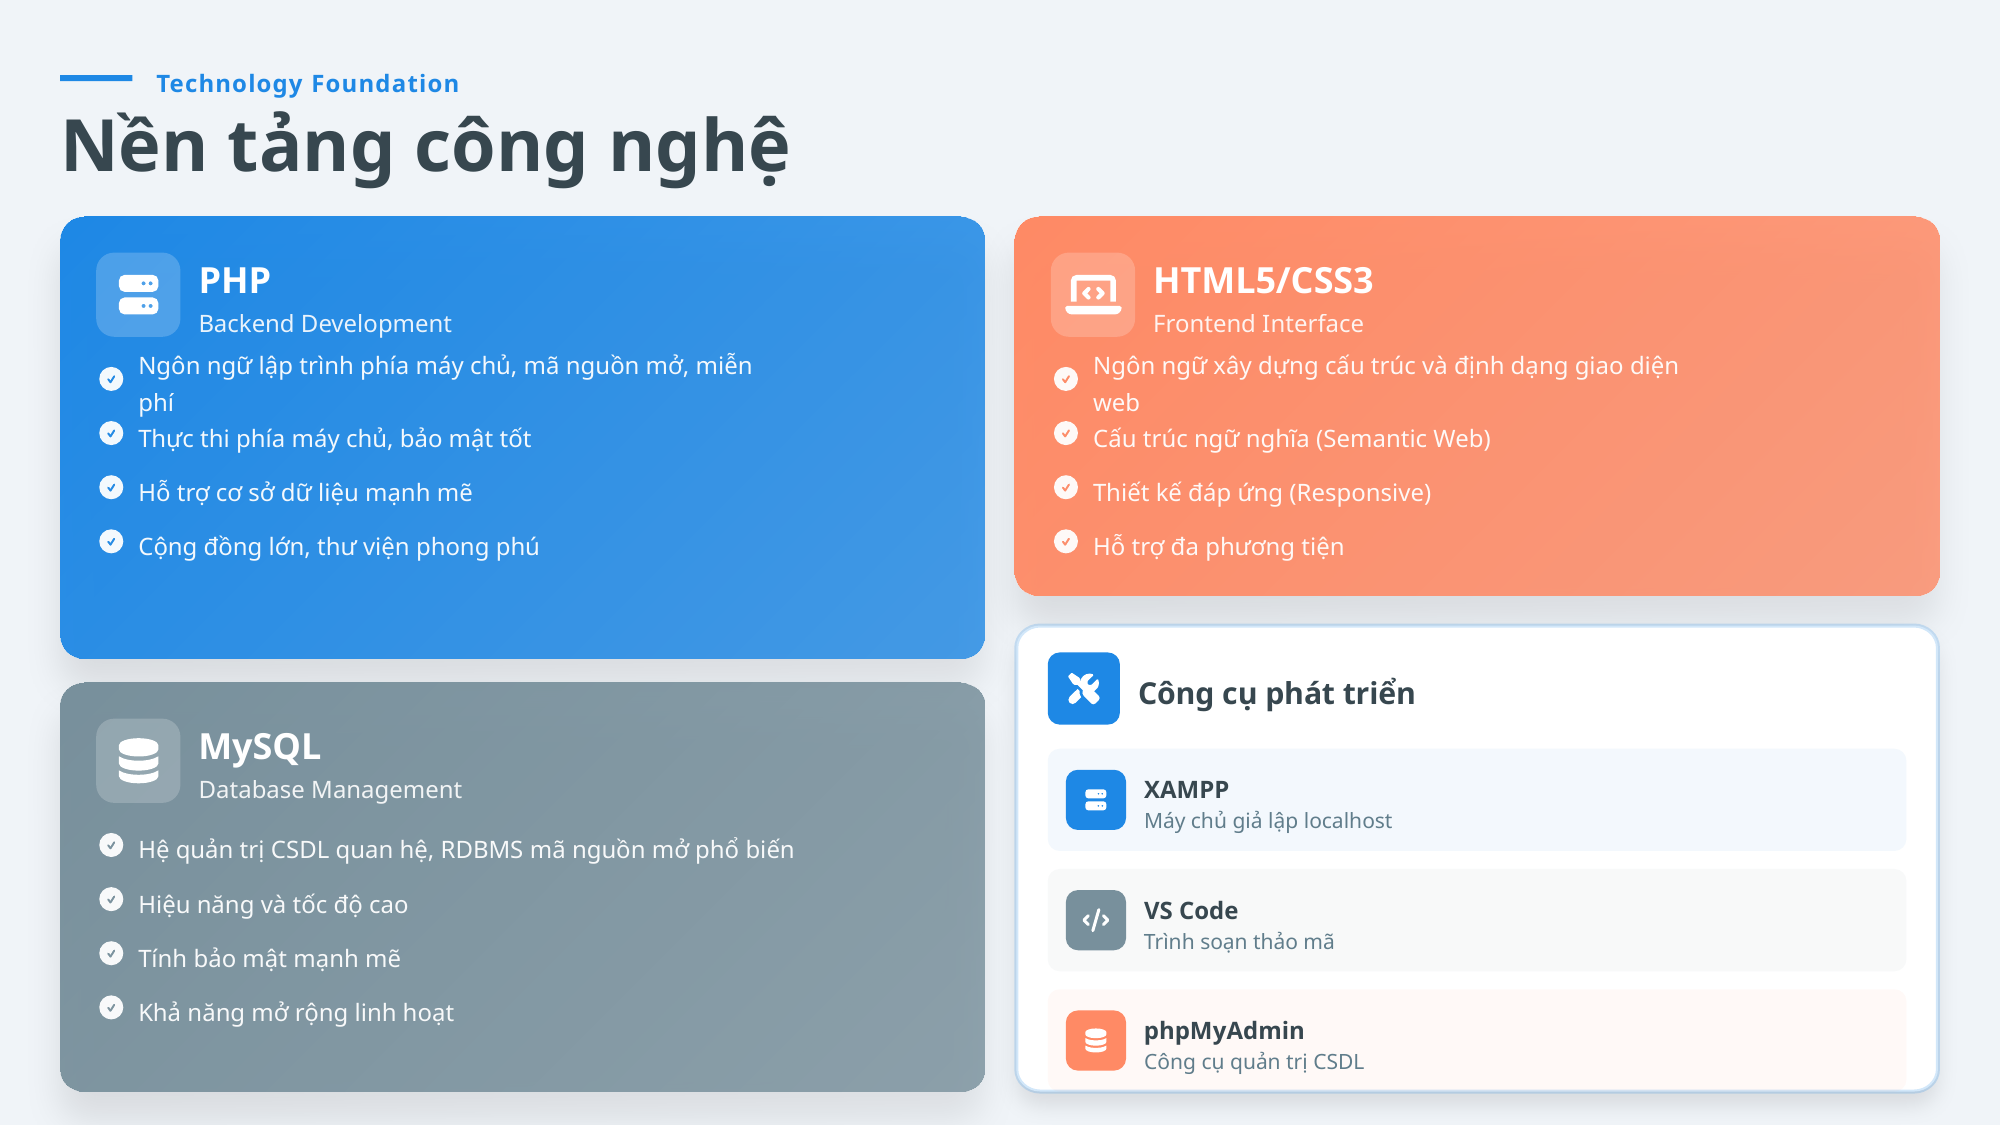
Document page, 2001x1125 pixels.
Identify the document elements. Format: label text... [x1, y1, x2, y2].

text_box [99, 366, 124, 391]
text_box Cấu trúc ngữ nghĩa (Semantic Web) [1093, 415, 1499, 452]
text_box [99, 941, 124, 966]
text_box Ngôn ngữ xây dựng cấu trúc và định dạng giao diện web [1093, 360, 1731, 397]
text_box [99, 832, 124, 858]
text_box Nền tảng công nghệ [60, 114, 1976, 187]
text_box [1070, 274, 1116, 302]
text_box Hệ quản trị CSDL quan hệ, RDBMS mã nguồn mở phổ biến [138, 826, 800, 863]
text_box [1047, 652, 1120, 725]
text_box [99, 529, 124, 554]
text_box [1102, 914, 1109, 926]
text_box [1085, 801, 1107, 811]
text_box [60, 682, 985, 1092]
text_box [99, 887, 124, 912]
text_box Công cụ phát triển [1138, 667, 1417, 710]
text_box Hiệu năng và tốc độ cao [138, 881, 418, 918]
text_box [1091, 908, 1101, 933]
text_box [1016, 625, 1938, 1092]
text_box phpMyAdmin [1144, 1007, 1379, 1044]
text_box [1050, 252, 1136, 337]
text_box [118, 274, 159, 292]
text_box [1085, 1028, 1107, 1053]
text_box [1065, 1010, 1127, 1071]
text_box Máy chủ giả lập localhost [1144, 802, 1399, 833]
text_box [1047, 989, 1907, 1092]
text_box HTML5/CSS3 [1153, 252, 1396, 301]
text_box Thiết kế đáp ứng (Responsive) [1093, 469, 1438, 506]
text_box [99, 995, 124, 1020]
text_box [99, 475, 124, 500]
text_box [118, 297, 159, 315]
text_box [1047, 748, 1907, 851]
text_box [1053, 366, 1078, 391]
text_box [96, 718, 181, 803]
text_box Database Management [198, 766, 467, 803]
text_box VS Code [1144, 887, 1343, 924]
text_box [1053, 421, 1078, 446]
text_box Frontend Interface [1153, 300, 1390, 337]
text_box PHP [198, 252, 467, 301]
text_box Hỗ trợ đa phương tiện [1093, 523, 1349, 560]
text_box Thực thi phía máy chủ, bảo mật tốt [138, 415, 537, 452]
text_box Khả năng mở rộng linh hoạt [138, 989, 458, 1026]
text_box Backend Development [198, 300, 461, 337]
text_box Tính bảo mật mạnh mẽ [138, 935, 407, 972]
text_box Cộng đồng lớn, thư viện phong phú [138, 523, 542, 560]
text_box Trình soạn thảo mã [1144, 923, 1341, 954]
text_box [118, 756, 159, 771]
text_box [1047, 868, 1907, 972]
text_box [1014, 216, 1940, 596]
text_box [1053, 475, 1078, 500]
text_box Hỗ trợ cơ sở dữ liệu mạnh mẽ [138, 469, 477, 506]
text_box [60, 75, 133, 82]
text_box [96, 252, 181, 337]
text_box XAMPP [1144, 766, 1400, 803]
text_box [118, 770, 159, 784]
text_box [1068, 673, 1100, 705]
text_box [1053, 529, 1078, 554]
text_box Technology Foundation [156, 60, 522, 97]
text_box [118, 738, 159, 757]
text_box Công cụ quản trị CSDL [1144, 1043, 1378, 1074]
text_box [60, 216, 985, 659]
text_box [99, 421, 124, 446]
text_box [1065, 305, 1122, 315]
text_box [1082, 914, 1090, 926]
text_box Ngôn ngữ lập trình phía máy chủ, mã nguồn mở, miễn phí [138, 360, 785, 397]
text_box [1065, 890, 1127, 951]
text_box [1065, 769, 1127, 830]
text_box MySQL [198, 718, 473, 767]
text_box [1085, 789, 1107, 799]
